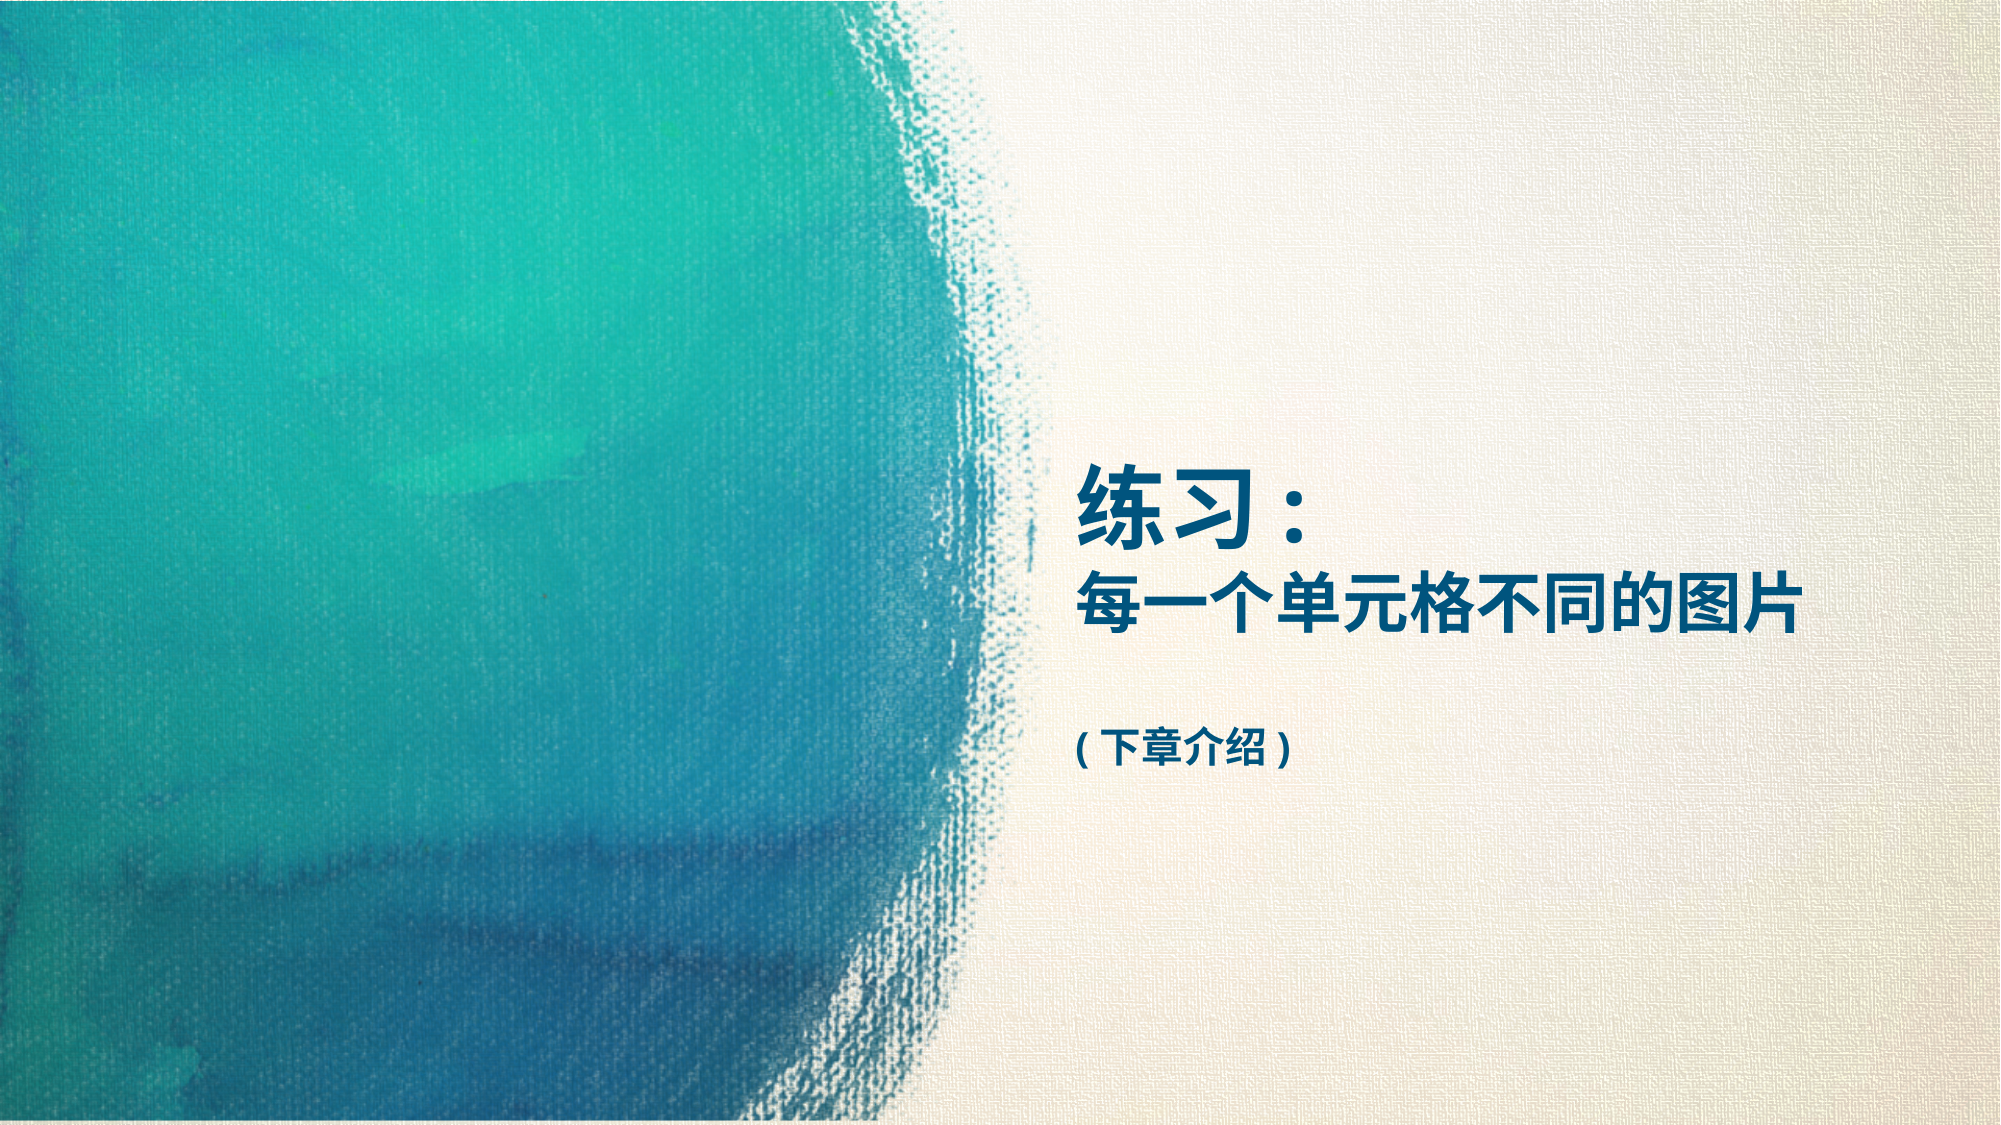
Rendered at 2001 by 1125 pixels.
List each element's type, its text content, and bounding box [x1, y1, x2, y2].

text_box 练习: 每一个单元格不同的图片 (下章介绍) [1061, 443, 1898, 779]
picture [0, 0, 2000, 1125]
